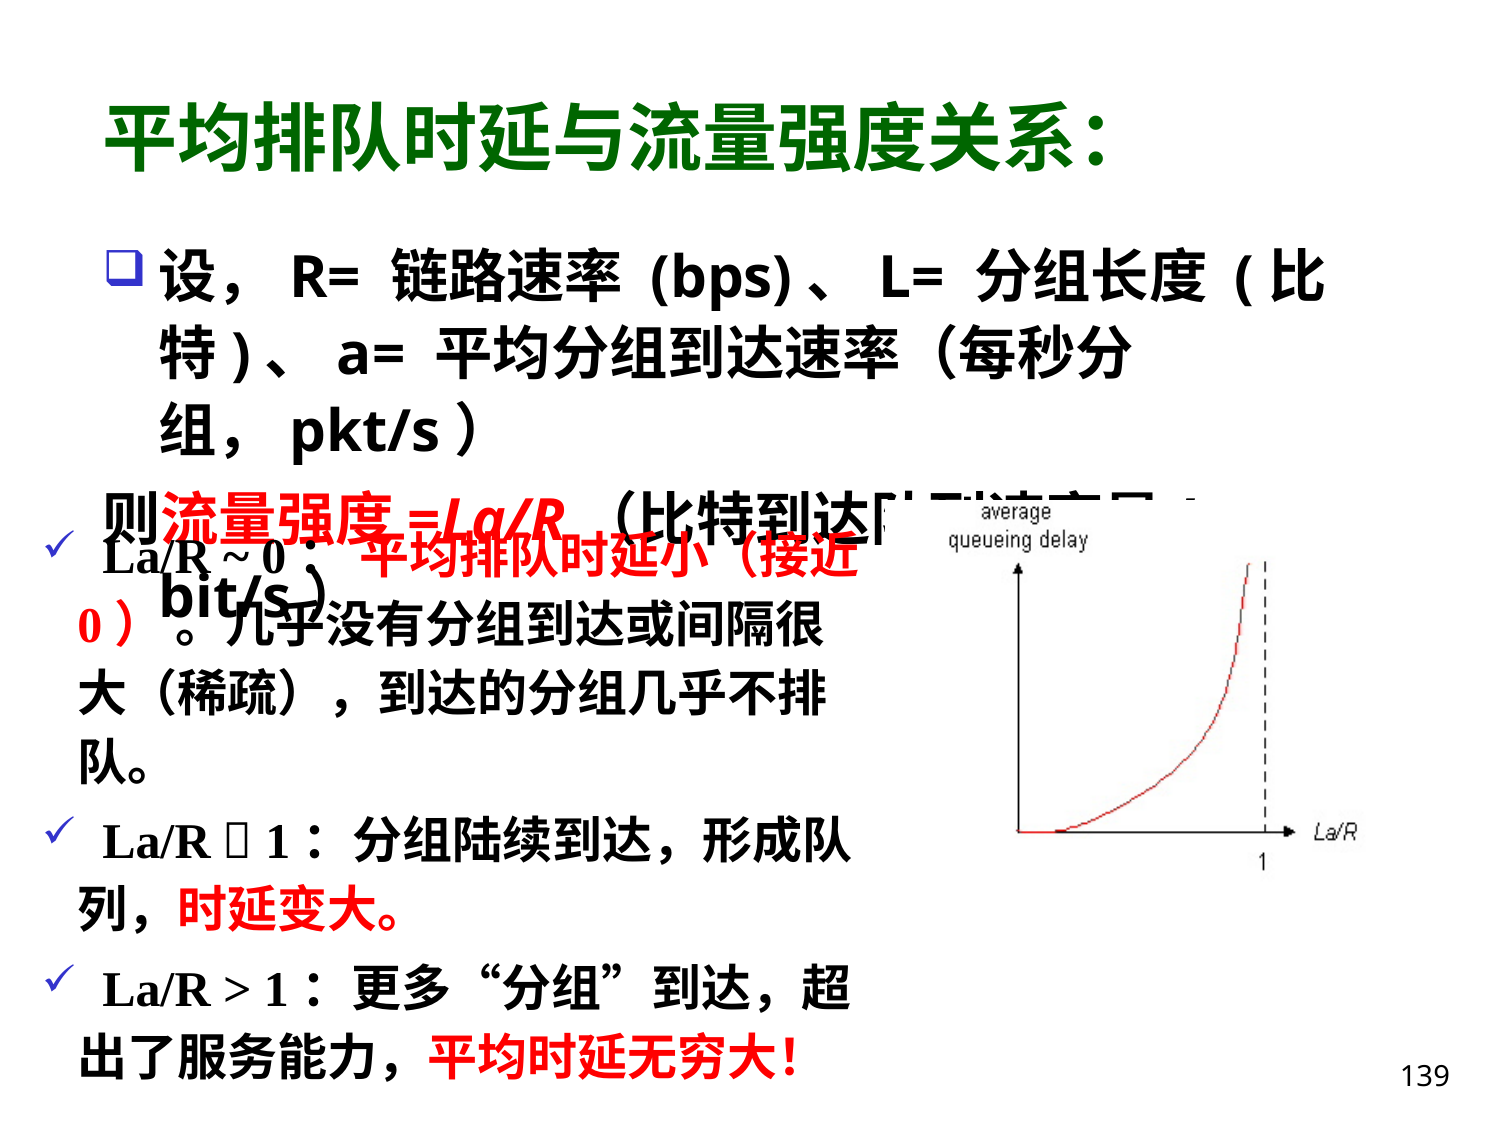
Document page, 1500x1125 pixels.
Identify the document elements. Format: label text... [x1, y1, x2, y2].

picture [885, 500, 1469, 890]
title 平均排队时延与流量强度关系： [87, 67, 1466, 204]
list 设，R= 链路速率 (bps)、L= 分组长度 (比特)、a= 平均分组到达速率（每秒分组，pkt/s） 则流量强度=La/R（比特到达队列速率是La bit/s） [87, 224, 1363, 501]
slide_number 139 [1362, 1050, 1466, 1125]
text_box La/R ~ 0： 平均排队时延小（接近0） 。几乎没有分组到达或间隔很大（稀疏），到达的分组几乎不排队。 La/R  1：分组陆续到达，形成队列，时延变大。 La/R > 1：更多“分组”到达，超出了服务能力，平均时延无穷大！ [27, 506, 886, 1094]
